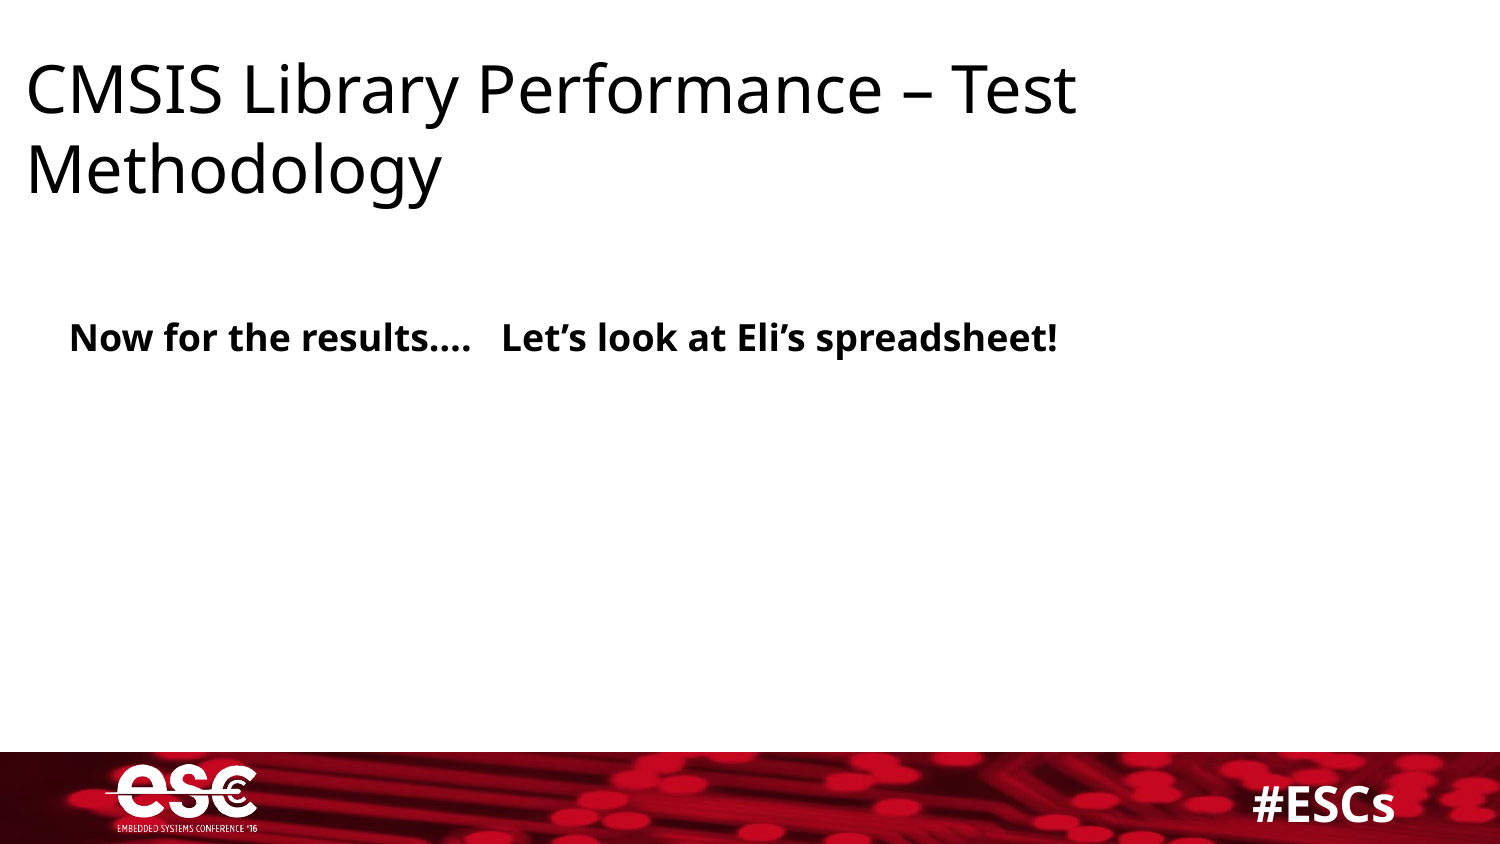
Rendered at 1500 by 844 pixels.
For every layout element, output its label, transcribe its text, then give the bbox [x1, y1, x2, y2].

list Now for the results…. Let’s look at Eli’s spreadsheet! [53, 261, 1500, 798]
title CMSIS Library Performance – Test Methodology [10, 39, 1457, 138]
picture [0, 752, 1500, 844]
